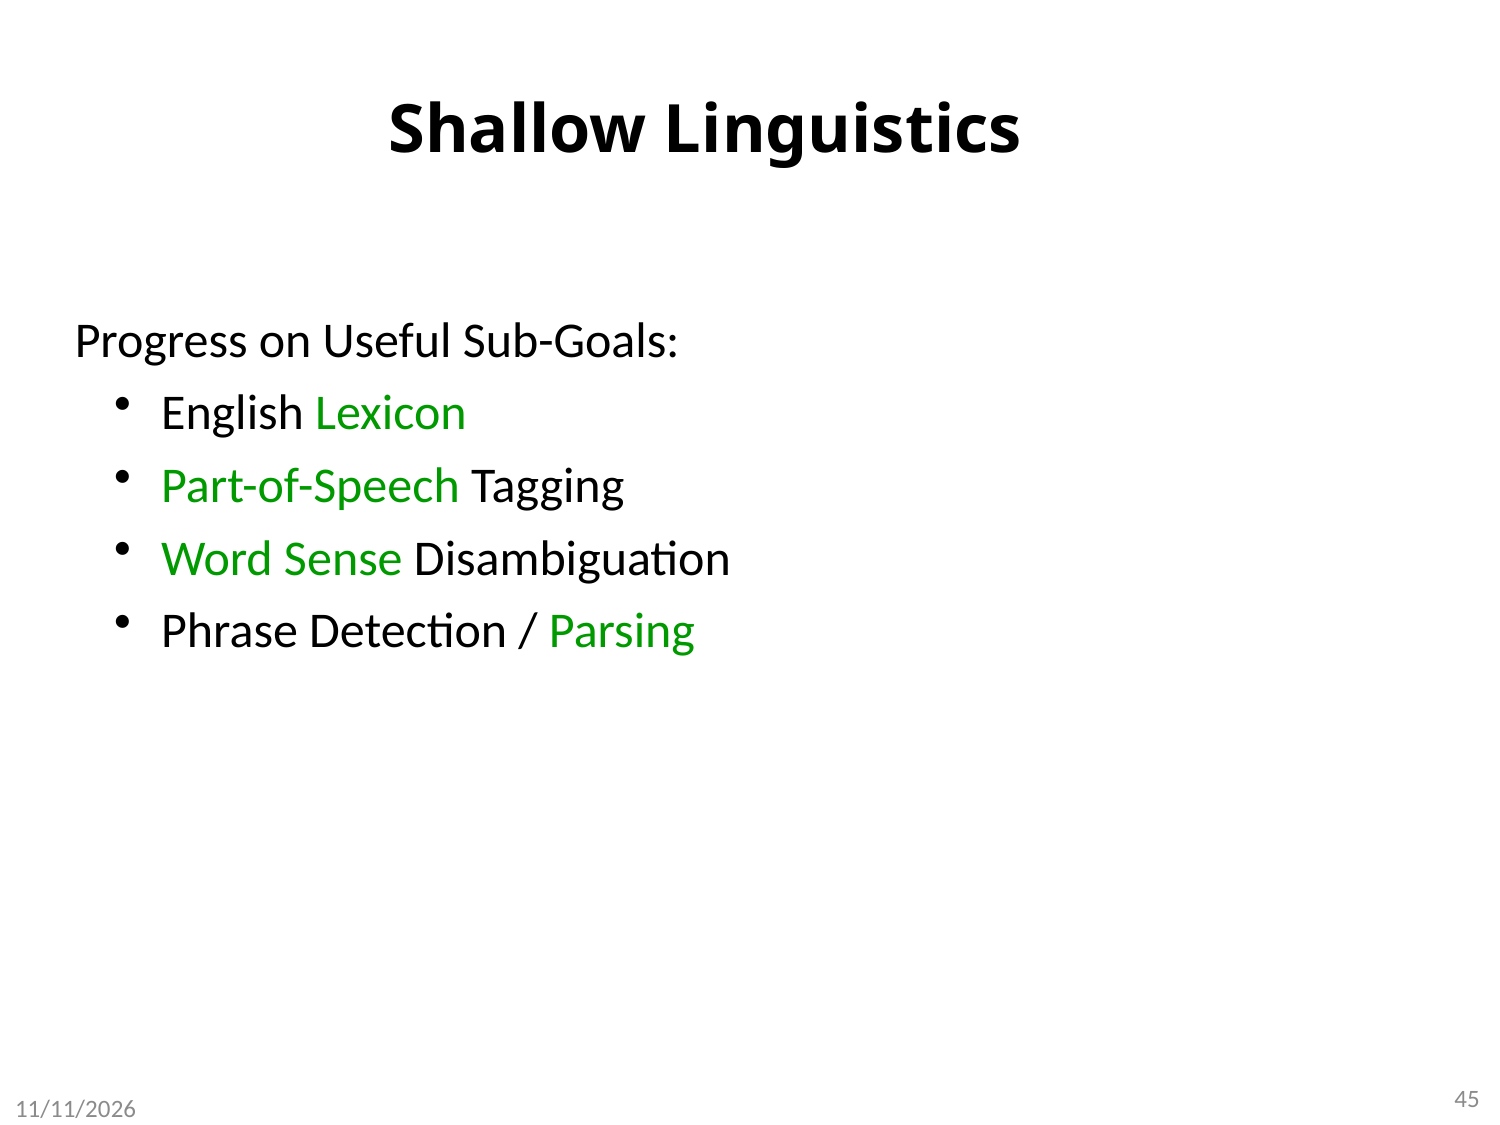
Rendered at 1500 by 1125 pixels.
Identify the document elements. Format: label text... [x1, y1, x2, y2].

slide_number 45 [1157, 1080, 1495, 1116]
text_box Progress on Useful Sub-Goals: English Lexicon Part-of-Speech Tagging Word Sense Disambiguation Phrase Detection / Parsing [59, 299, 1398, 665]
title Shallow Linguistics [58, 87, 1353, 175]
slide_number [0, 1089, 338, 1125]
